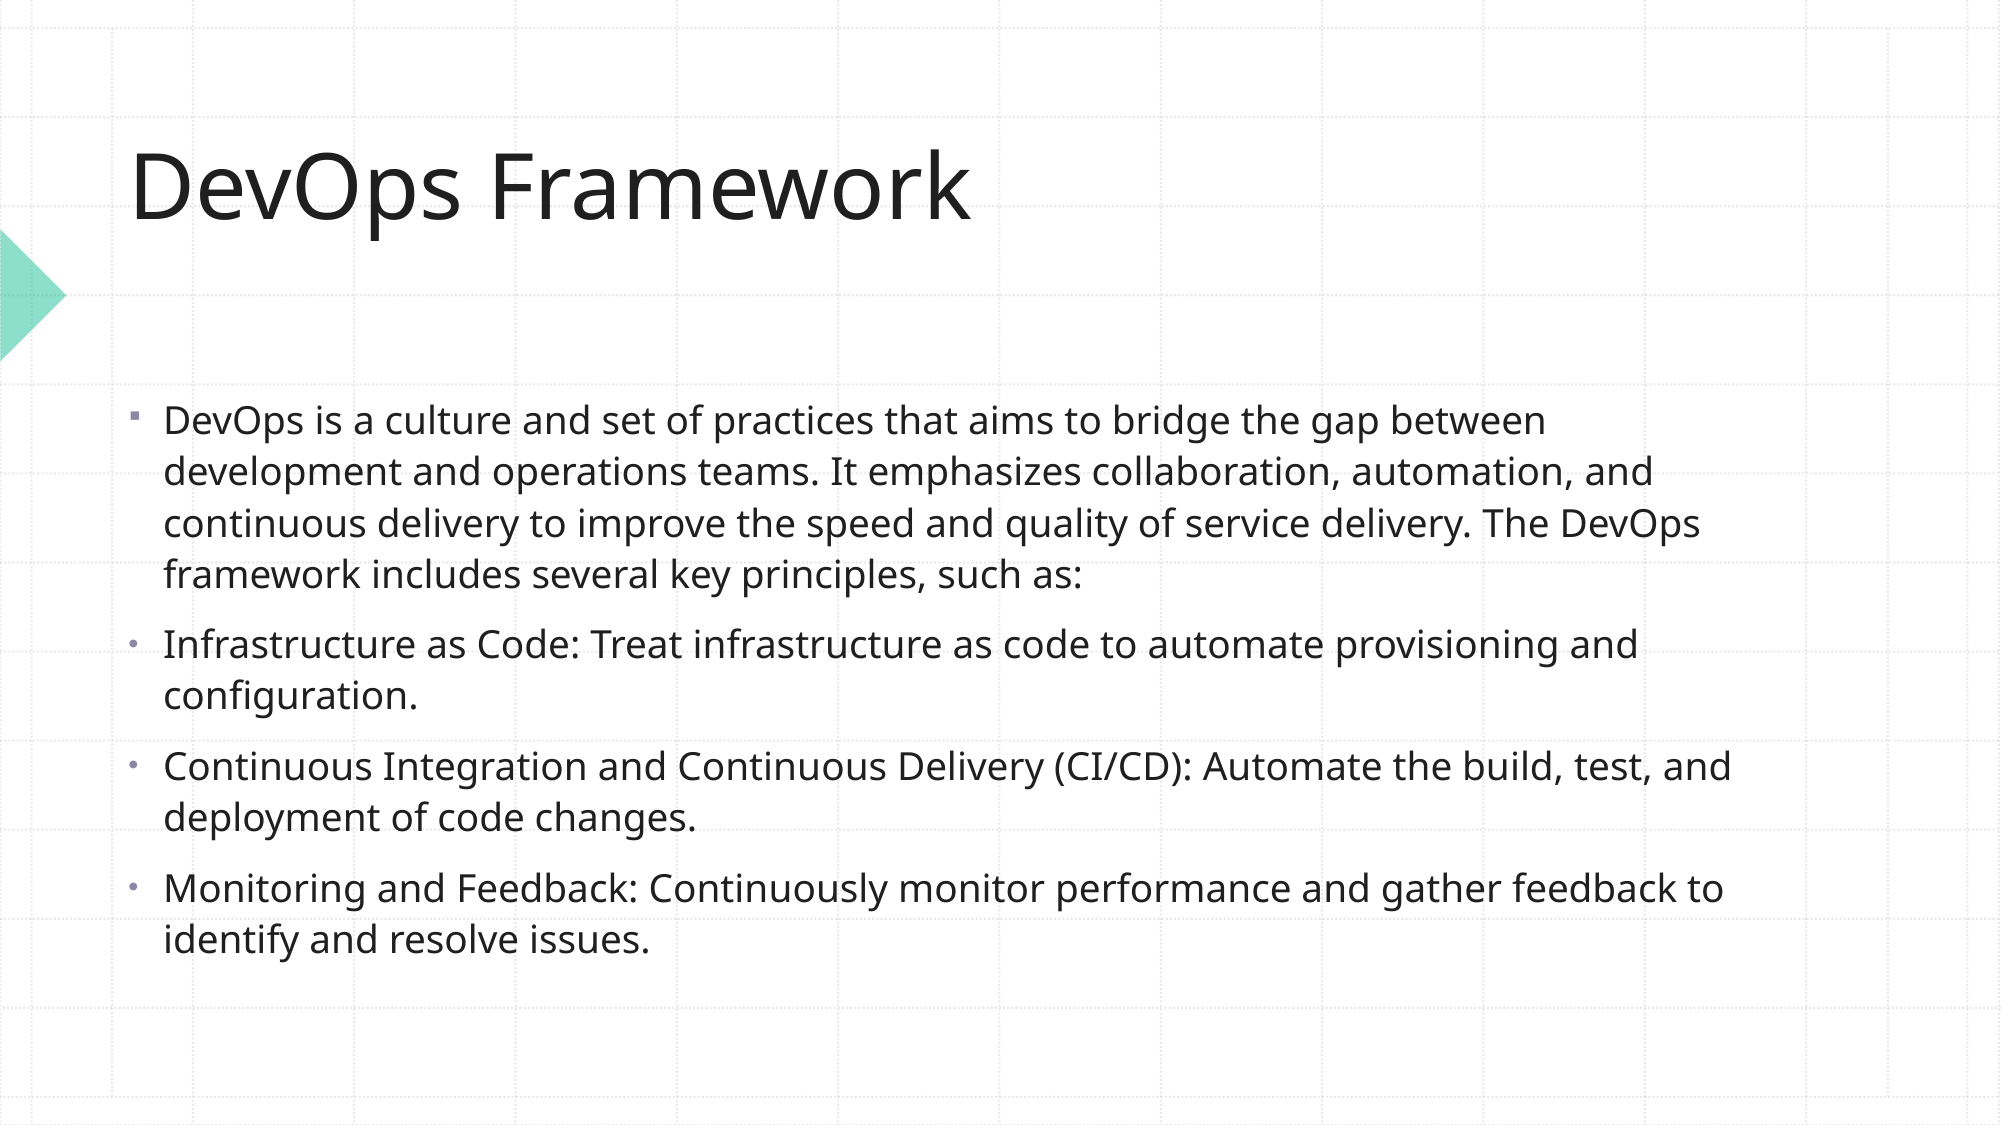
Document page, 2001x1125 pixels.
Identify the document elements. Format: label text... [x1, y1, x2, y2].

title DevOps Framework [113, 119, 1808, 356]
list DevOps is a culture and set of practices that aims to bridge the gap between development and operations teams. It emphasizes collaboration, automation, and continuous delivery to improve the speed and quality of service delivery. The DevOps framework includes several key principles, such as: Infrastructure as Code: Treat infrastructure as code to automate provisioning and configuration. Continuous Integration and Continuous Delivery (CI/CD): Automate the build, test, and deployment of code changes. Monitoring and Feedback: Continuously monitor performance and gather feedback to identify and resolve issues. [113, 383, 1808, 969]
